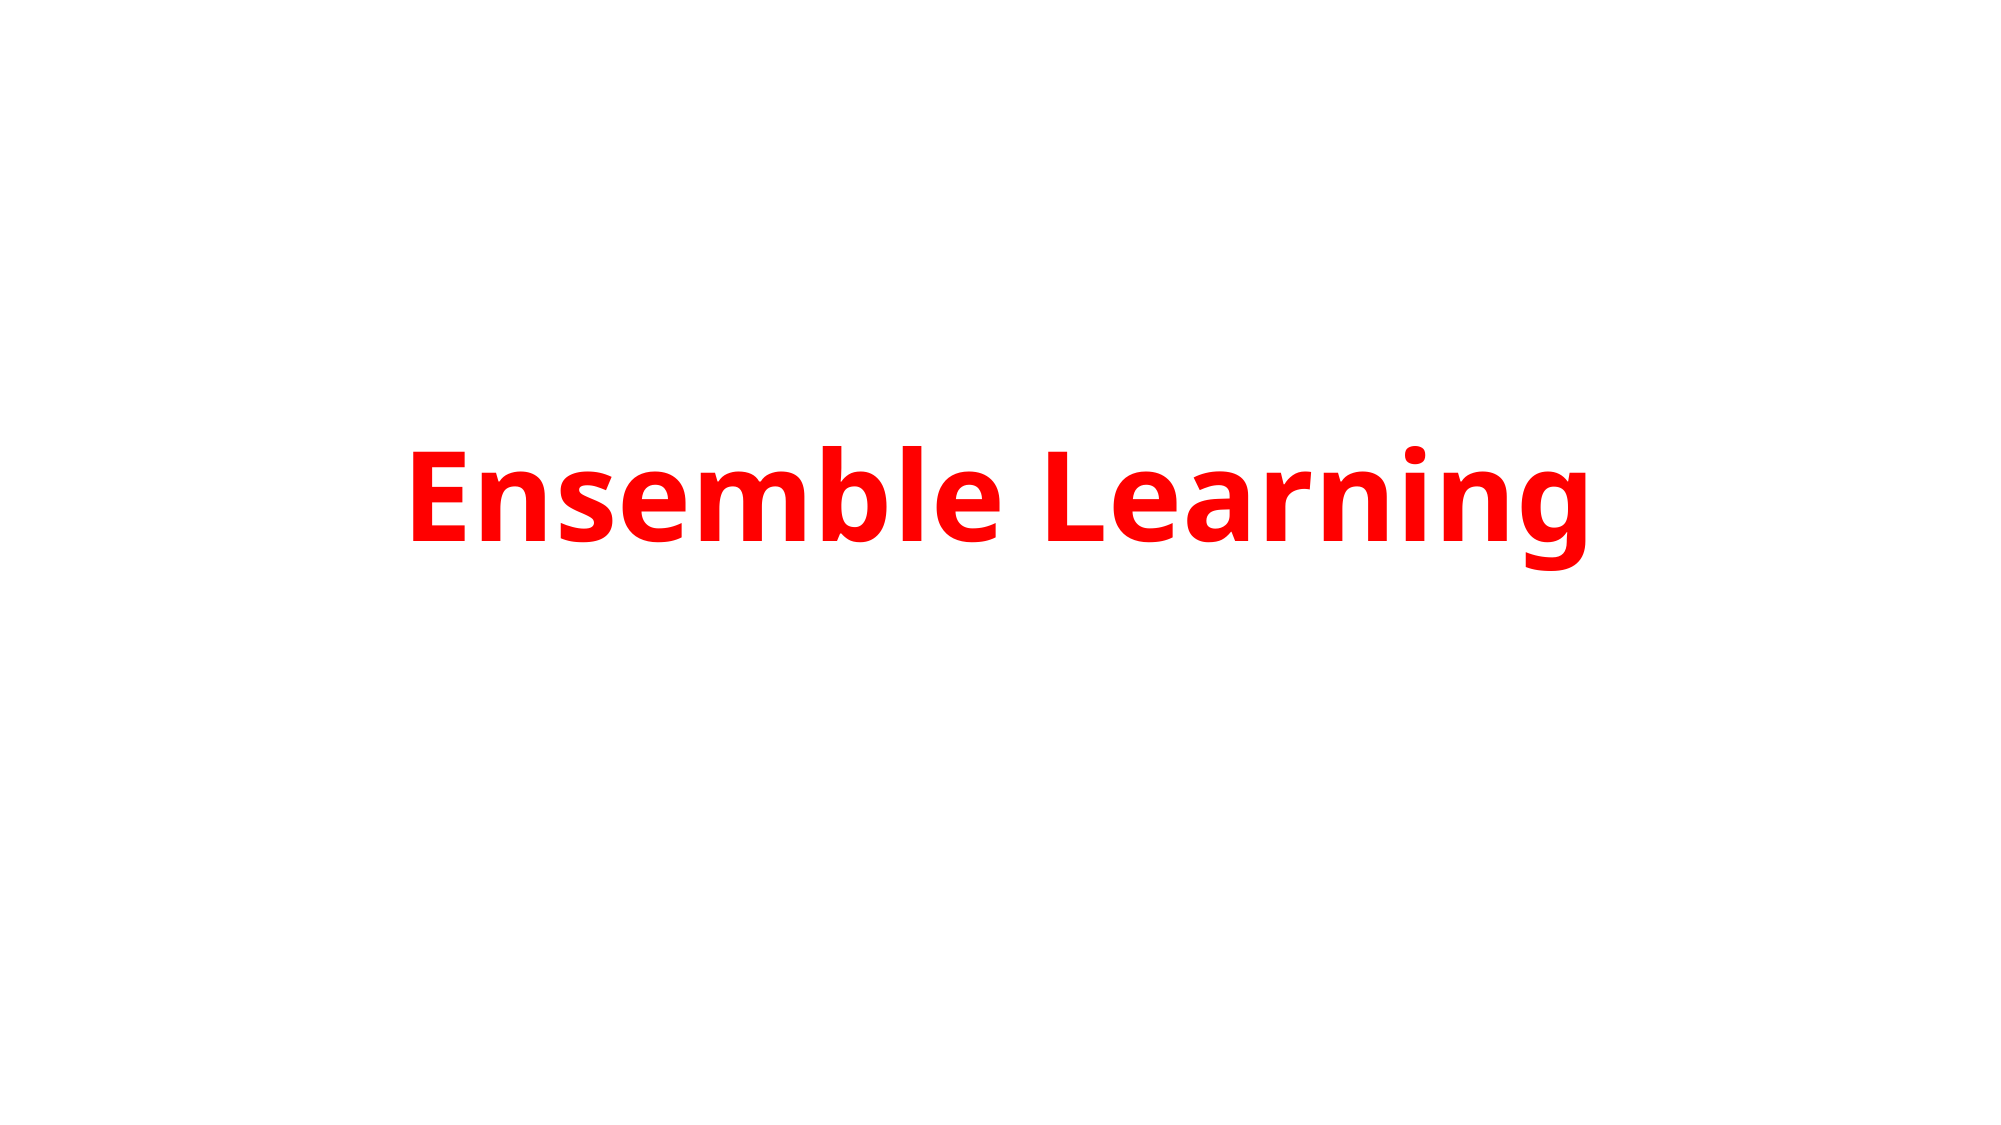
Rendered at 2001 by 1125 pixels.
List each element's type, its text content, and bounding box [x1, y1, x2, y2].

title Ensemble Learning [249, 184, 1750, 576]
